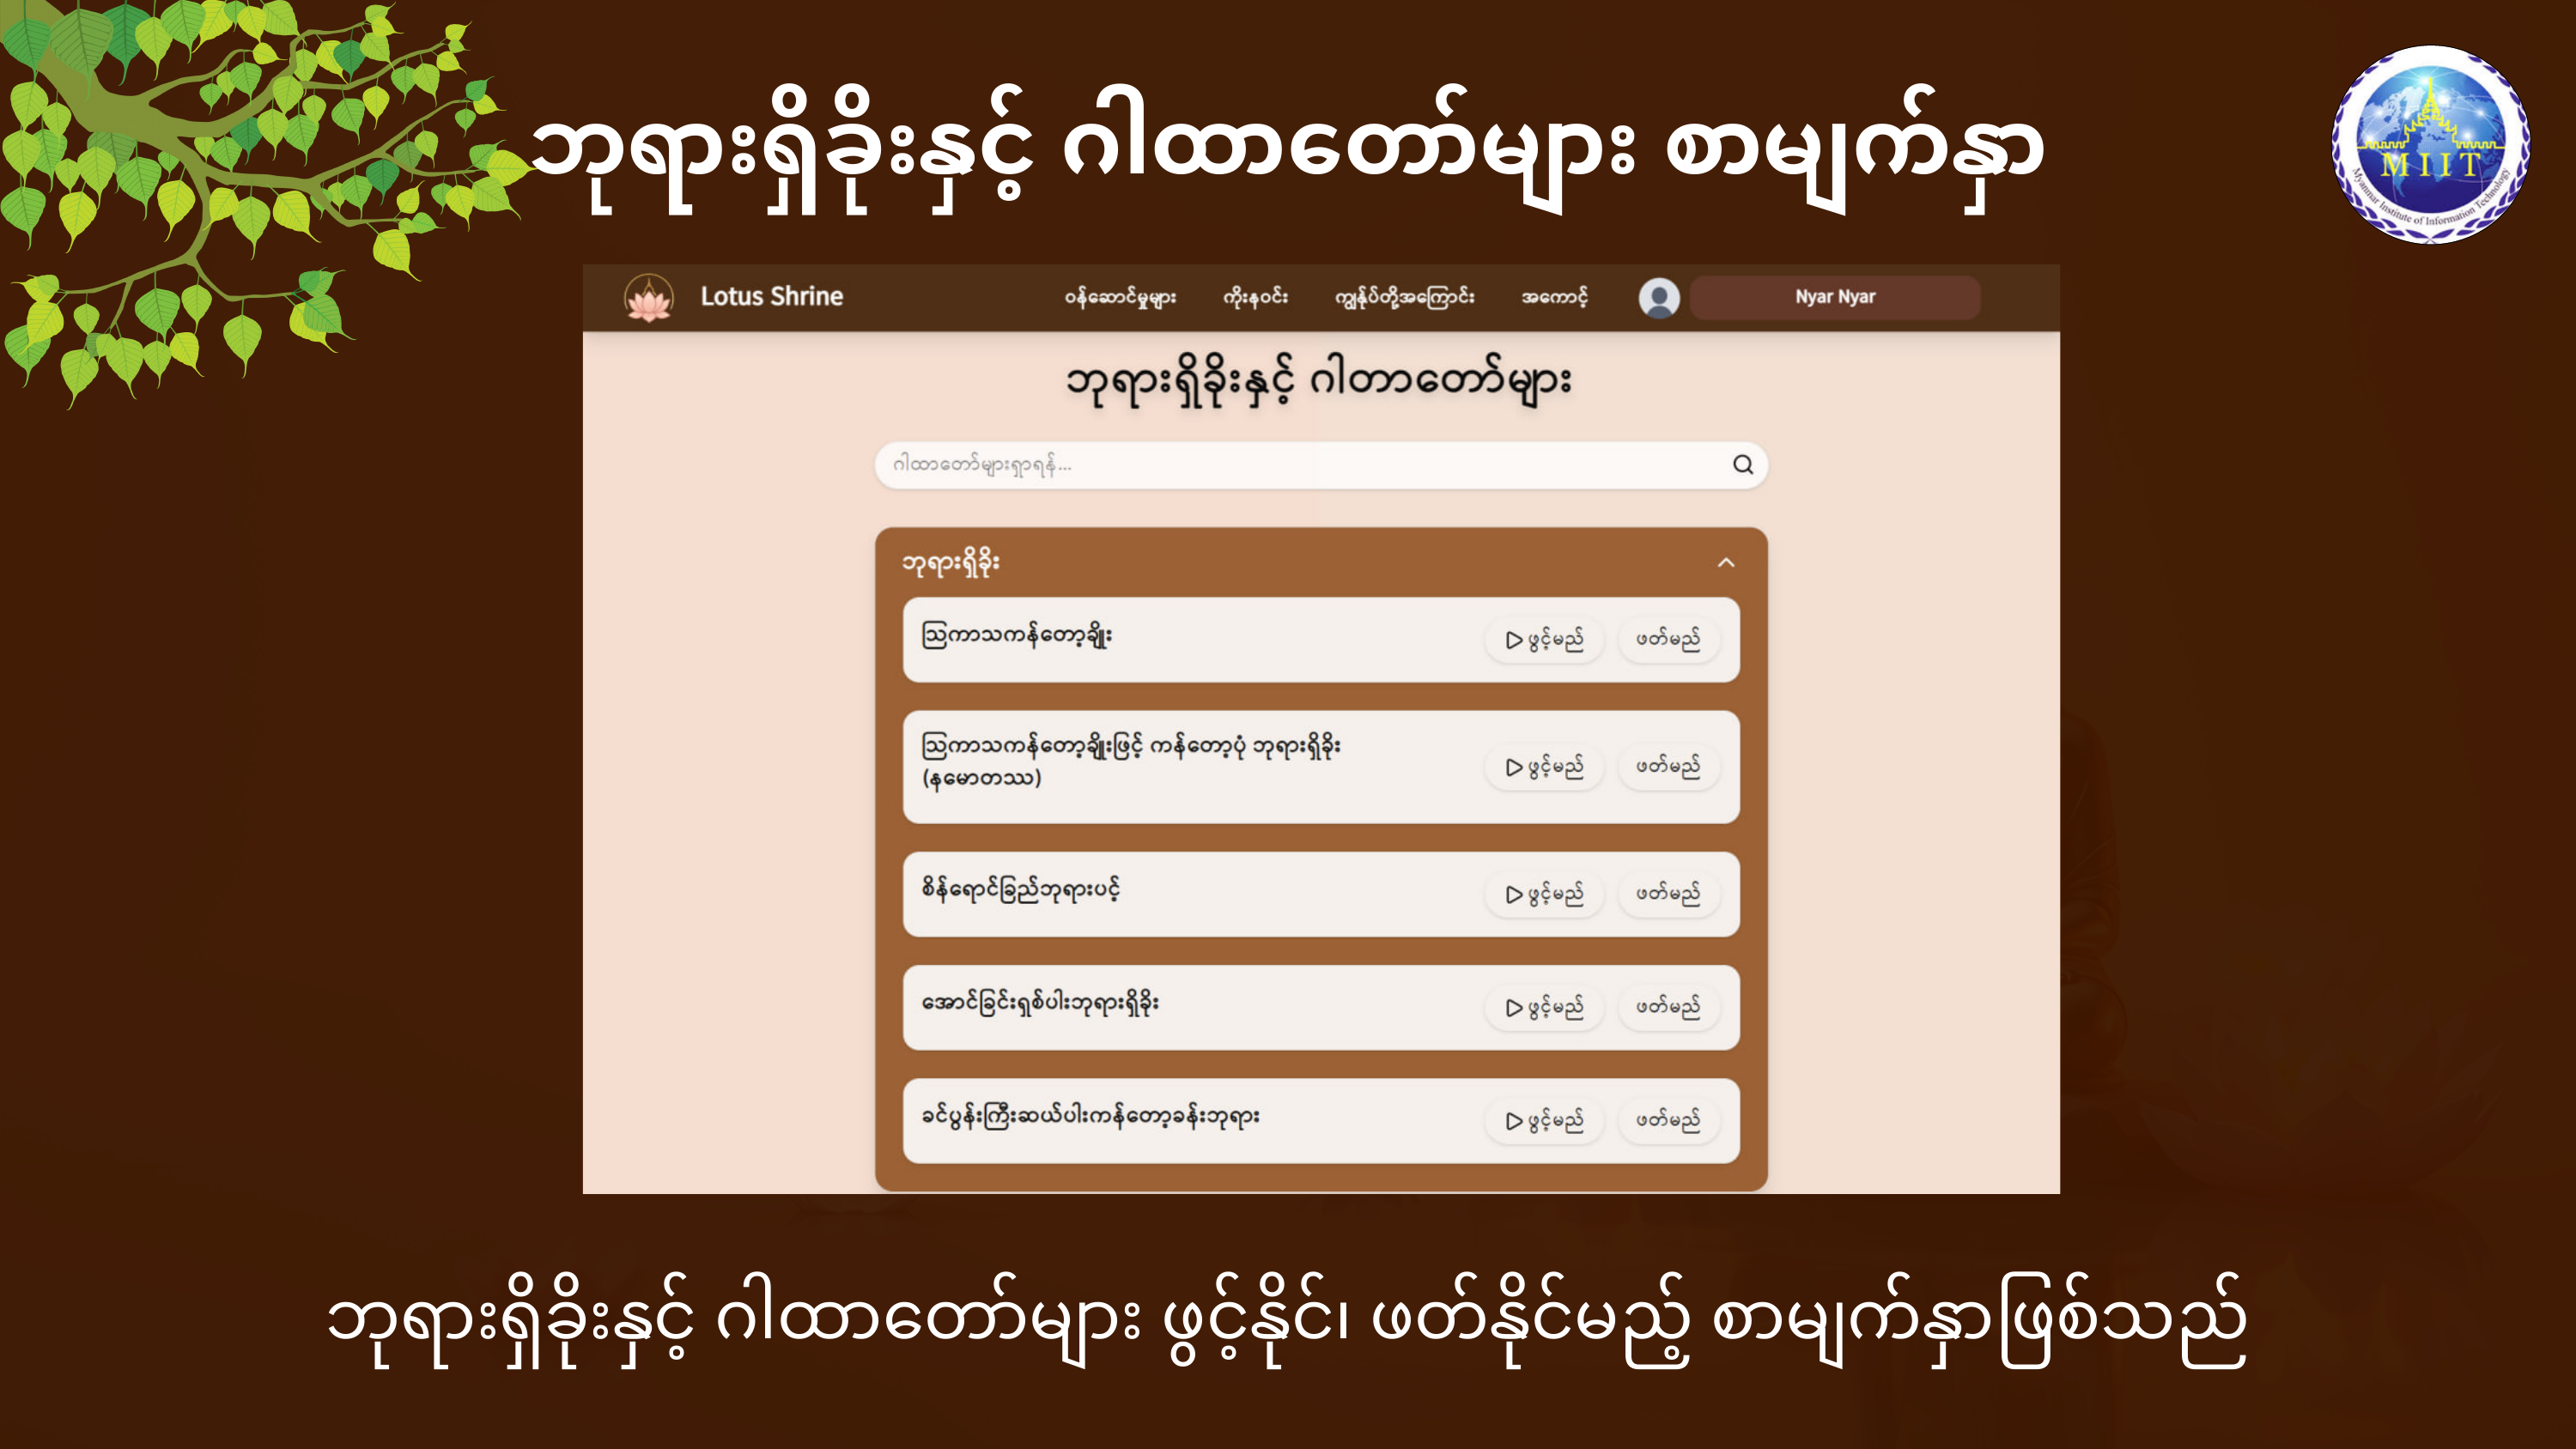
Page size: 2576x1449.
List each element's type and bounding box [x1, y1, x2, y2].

text_box [2331, 45, 2531, 245]
text_box [0, 0, 2576, 1449]
